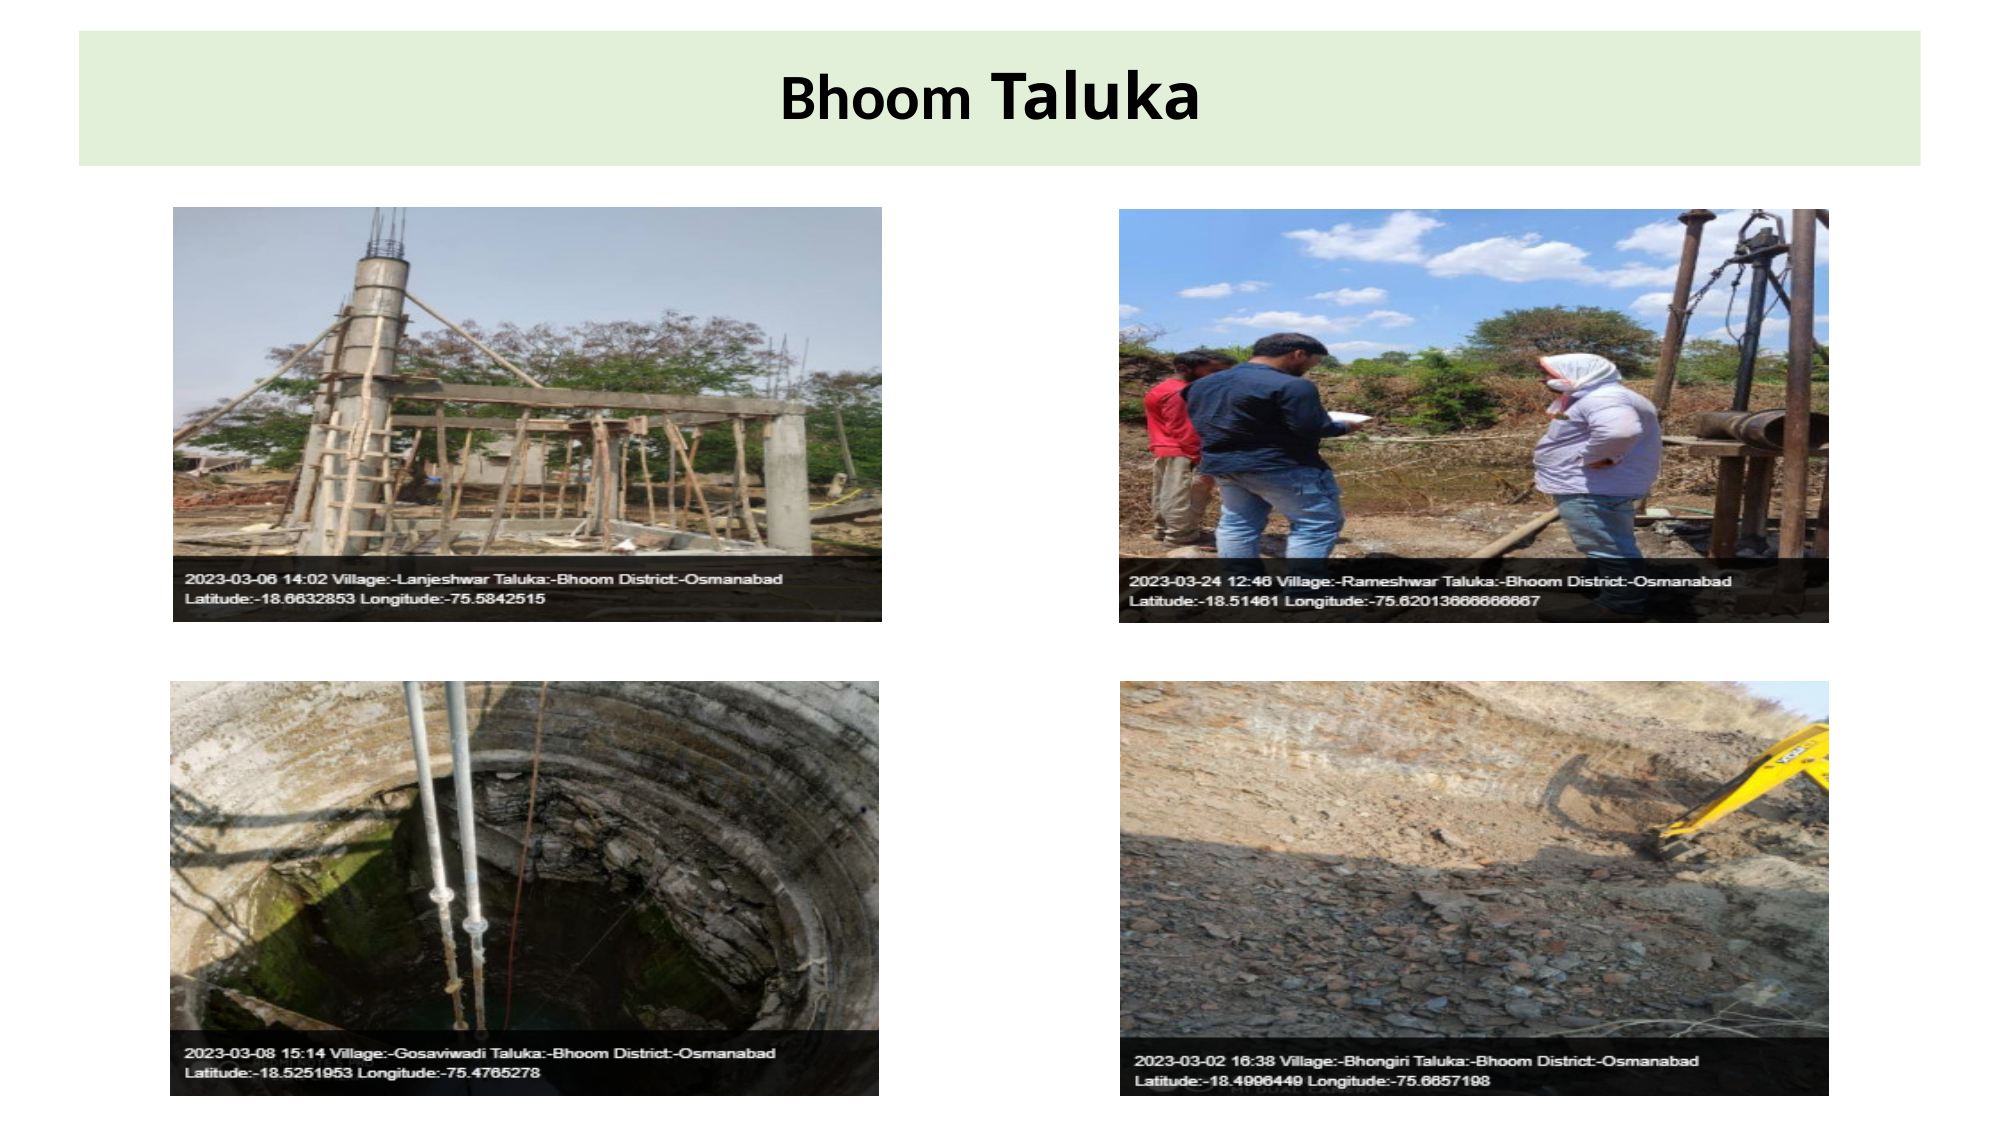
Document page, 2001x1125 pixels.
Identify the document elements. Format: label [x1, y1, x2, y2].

picture [173, 207, 882, 622]
picture [170, 681, 879, 1096]
text_box [79, 30, 1921, 166]
picture [1120, 681, 1829, 1096]
picture [1119, 209, 1829, 623]
